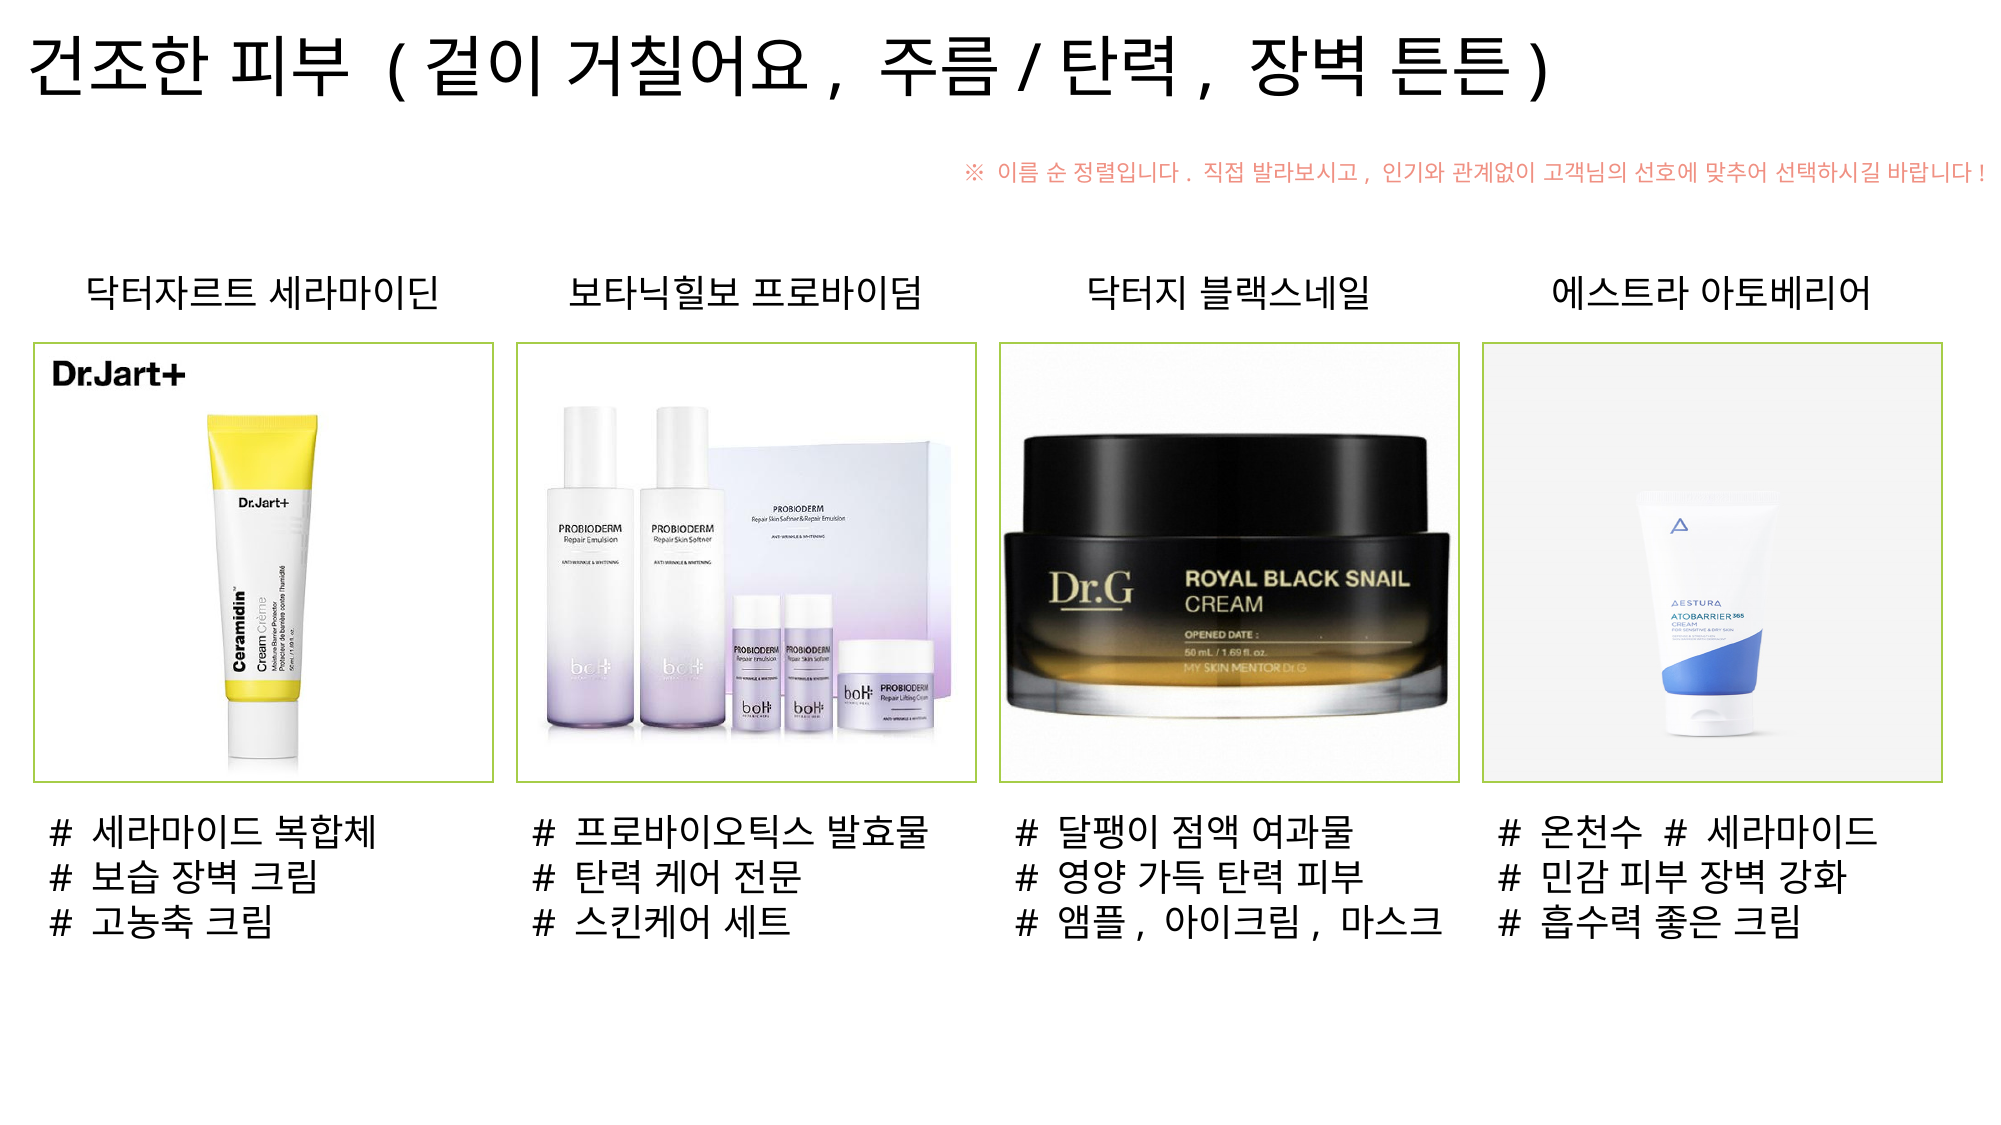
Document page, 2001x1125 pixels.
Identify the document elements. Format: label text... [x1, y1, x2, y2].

text_box # 온천수 # 세라마이드 # 민감 피부 장벽 강화 # 흡수력 좋은 크림 [1482, 801, 1942, 952]
text_box # 세라마이드 복합체 # 보습 장벽 크림 # 고농축 크림 [34, 801, 493, 952]
text_box ※ 이름 순 정렬입니다. 직접 발라보시고, 인기와 관계없이 고객님의 선호에 맞추어 선택하시길 바랍니다! [904, 150, 2000, 193]
text_box 에스트라 아토베리어 [1482, 262, 1942, 323]
text_box [999, 342, 1460, 783]
text_box [516, 342, 977, 783]
text_box 보타닉힐보 프로바이덤 [517, 262, 976, 323]
text_box 건조한 피부 (겉이 거칠어요, 주름/탄력, 장벽 튼튼) [11, 17, 1585, 113]
text_box [1482, 342, 1943, 783]
text_box 닥터지 블랙스네일 [999, 262, 1459, 323]
text_box 닥터자르트 세라마이딘 [34, 262, 493, 323]
text_box # 달팽이 점액 여과물 # 영양 가득 탄력 피부 # 앰플, 아이크림, 마스크 [1000, 801, 1459, 952]
text_box # 프로바이오틱스 발효물 # 탄력 케어 전문 # 스킨케어 세트 [517, 801, 976, 952]
text_box [33, 342, 494, 783]
